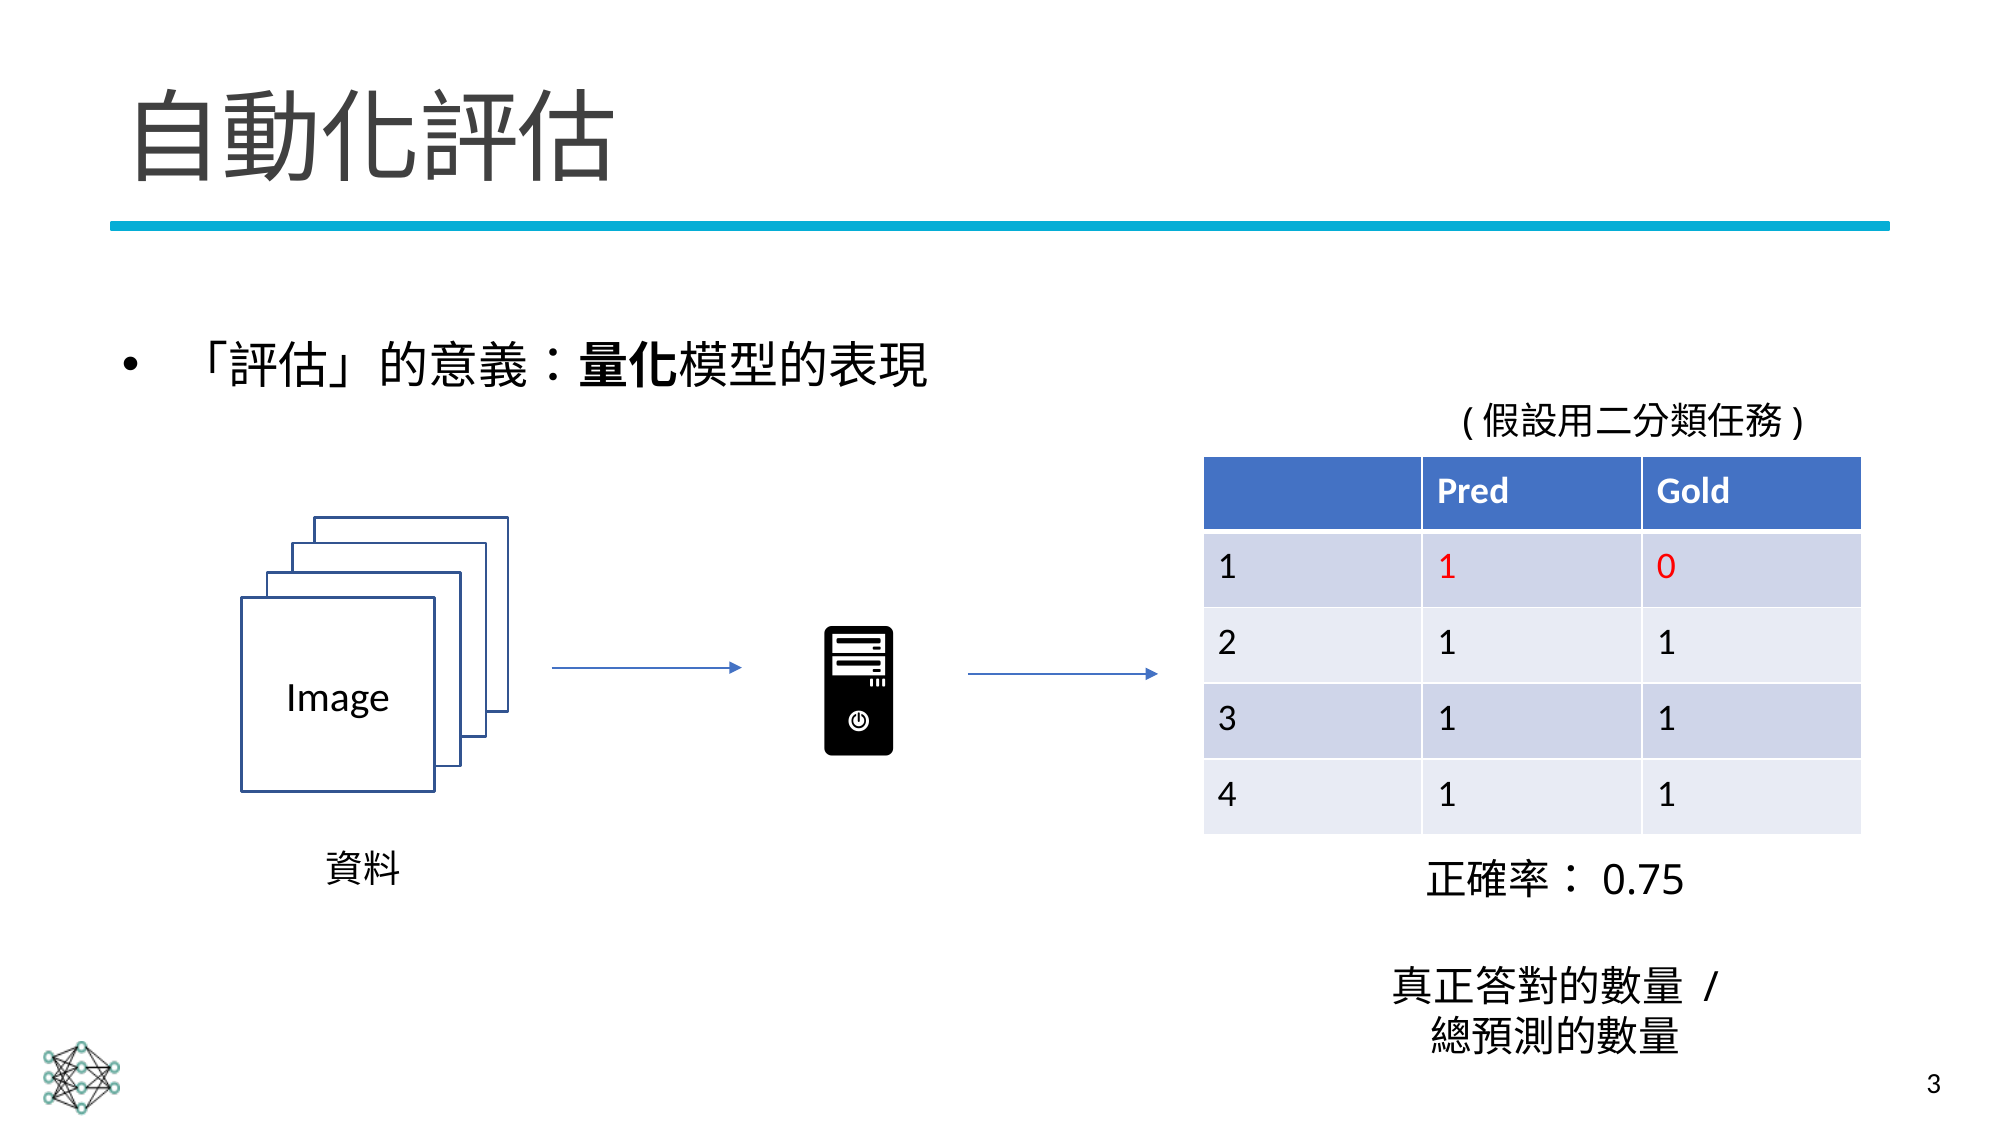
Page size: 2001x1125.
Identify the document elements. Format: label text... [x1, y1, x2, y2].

table_cell 4 [1204, 760, 1421, 834]
text_box Image [291, 542, 487, 738]
table_cell 1 [1643, 760, 1861, 834]
text_box 「評估」的意義：量化模型的表現 [107, 296, 1899, 401]
table_header Gold [1643, 457, 1861, 529]
table_cell 1 [1204, 534, 1421, 607]
title 自動化評估 [107, 58, 1899, 228]
text_box 真正答對的數量 / 總預測的數量 [1347, 952, 1763, 1068]
text_box Image [313, 516, 509, 713]
table_cell 3 [1204, 684, 1421, 758]
text_box Image [240, 596, 436, 793]
table_header Pred [1423, 457, 1641, 529]
table_cell 1 [1423, 608, 1641, 682]
slide_number 3 [1740, 1052, 1957, 1113]
table_cell 2 [1204, 608, 1421, 682]
table_cell 1 [1423, 684, 1641, 758]
text_box (假設用二分類任務) [1447, 389, 1820, 450]
text_box Image [266, 571, 462, 767]
picture [43, 1041, 120, 1116]
table_cell 1 [1643, 684, 1861, 758]
text_box 資料 [241, 837, 486, 898]
table_cell 0 [1643, 534, 1861, 607]
text_box 🖥️ [785, 611, 934, 776]
table_cell 1 [1423, 760, 1641, 834]
text_box 正確率：0.75 [1369, 845, 1741, 911]
table_header [1204, 457, 1421, 529]
table_cell 1 [1423, 534, 1641, 607]
table_cell 1 [1643, 608, 1861, 682]
